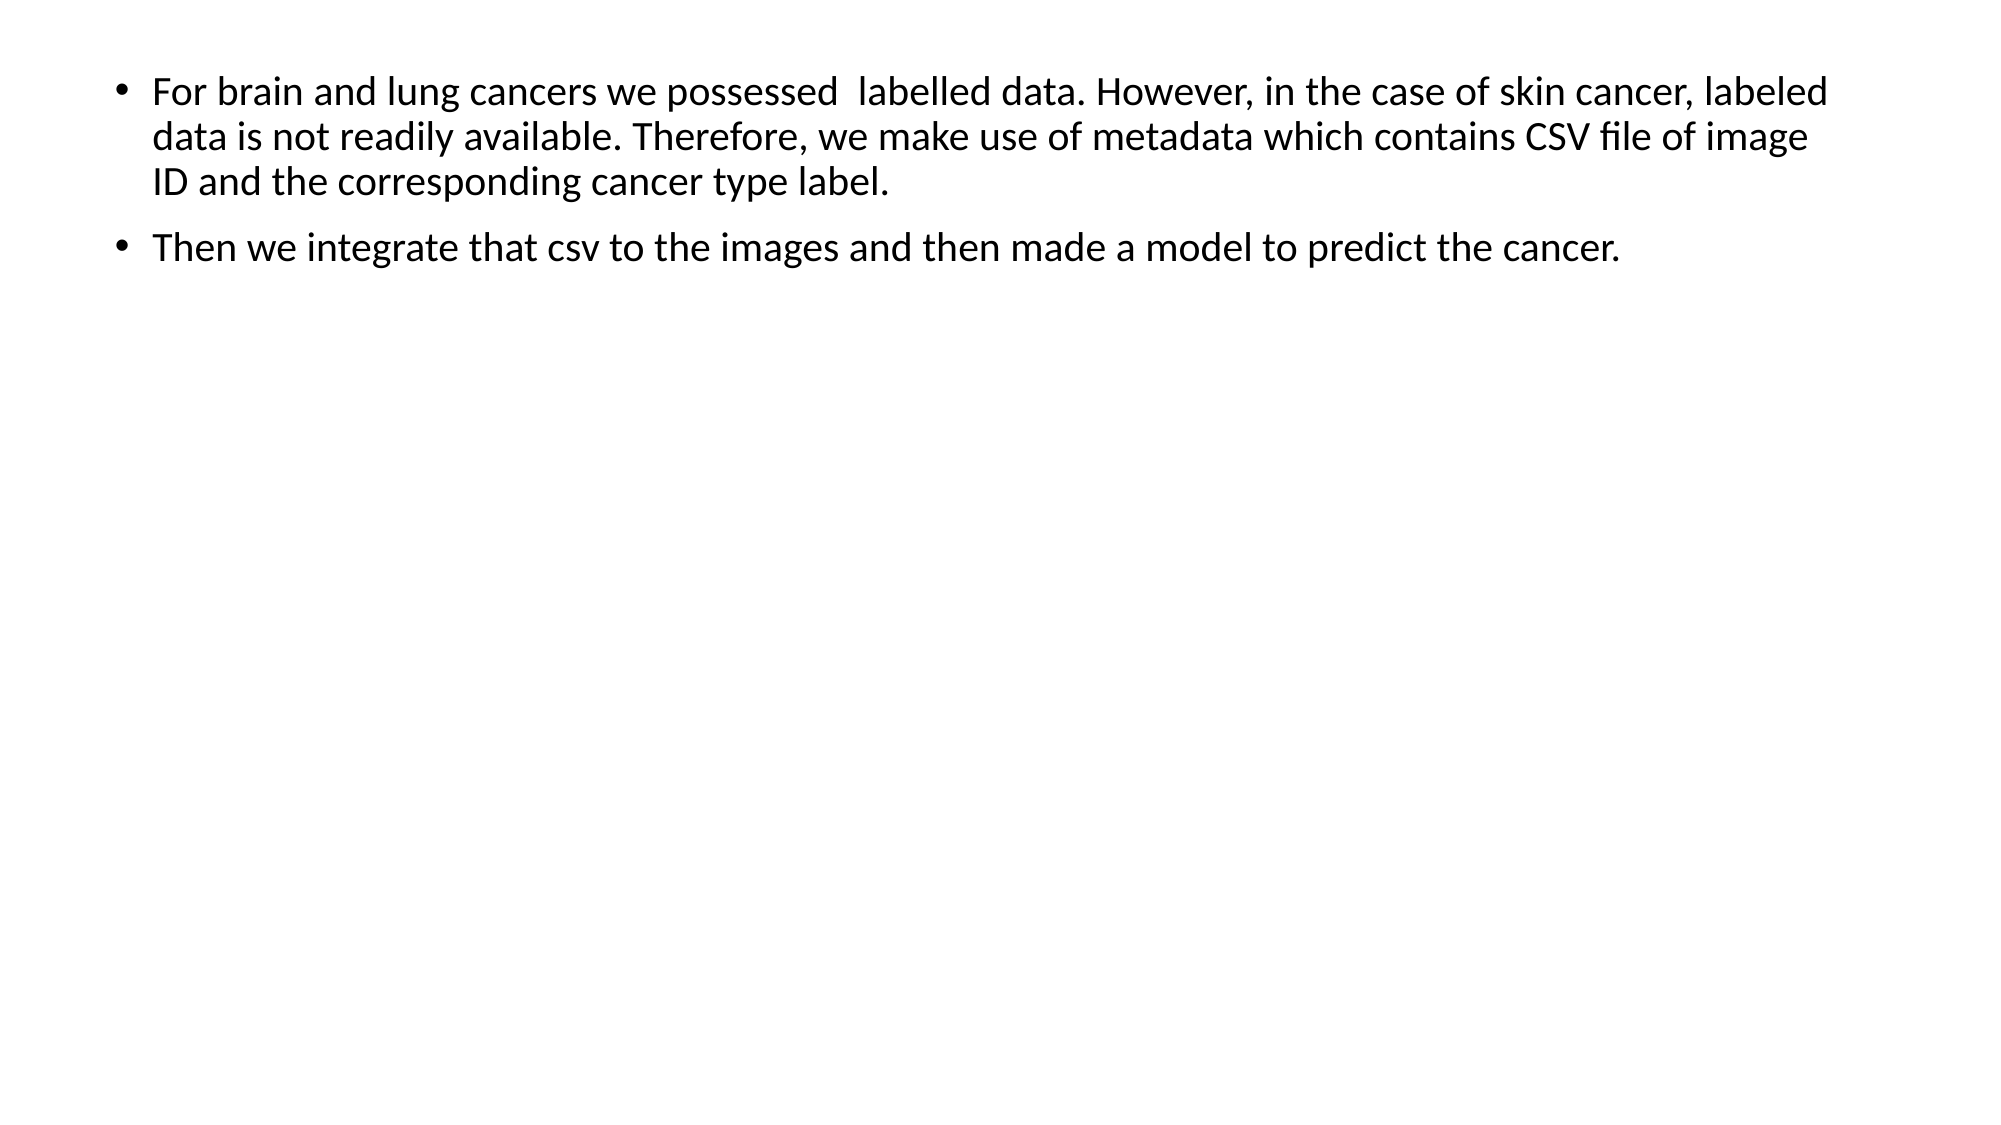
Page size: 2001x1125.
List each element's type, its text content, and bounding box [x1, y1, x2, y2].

list For brain and lung cancers we possessed labelled data. However, in the case of skin cancer, labeled data is not readily available. Therefore, we make use of metadata which contains CSV file of image ID and the corresponding cancer type label. Then we integrate that csv to the images and then made a model to predict the cancer. [99, 61, 1863, 1014]
